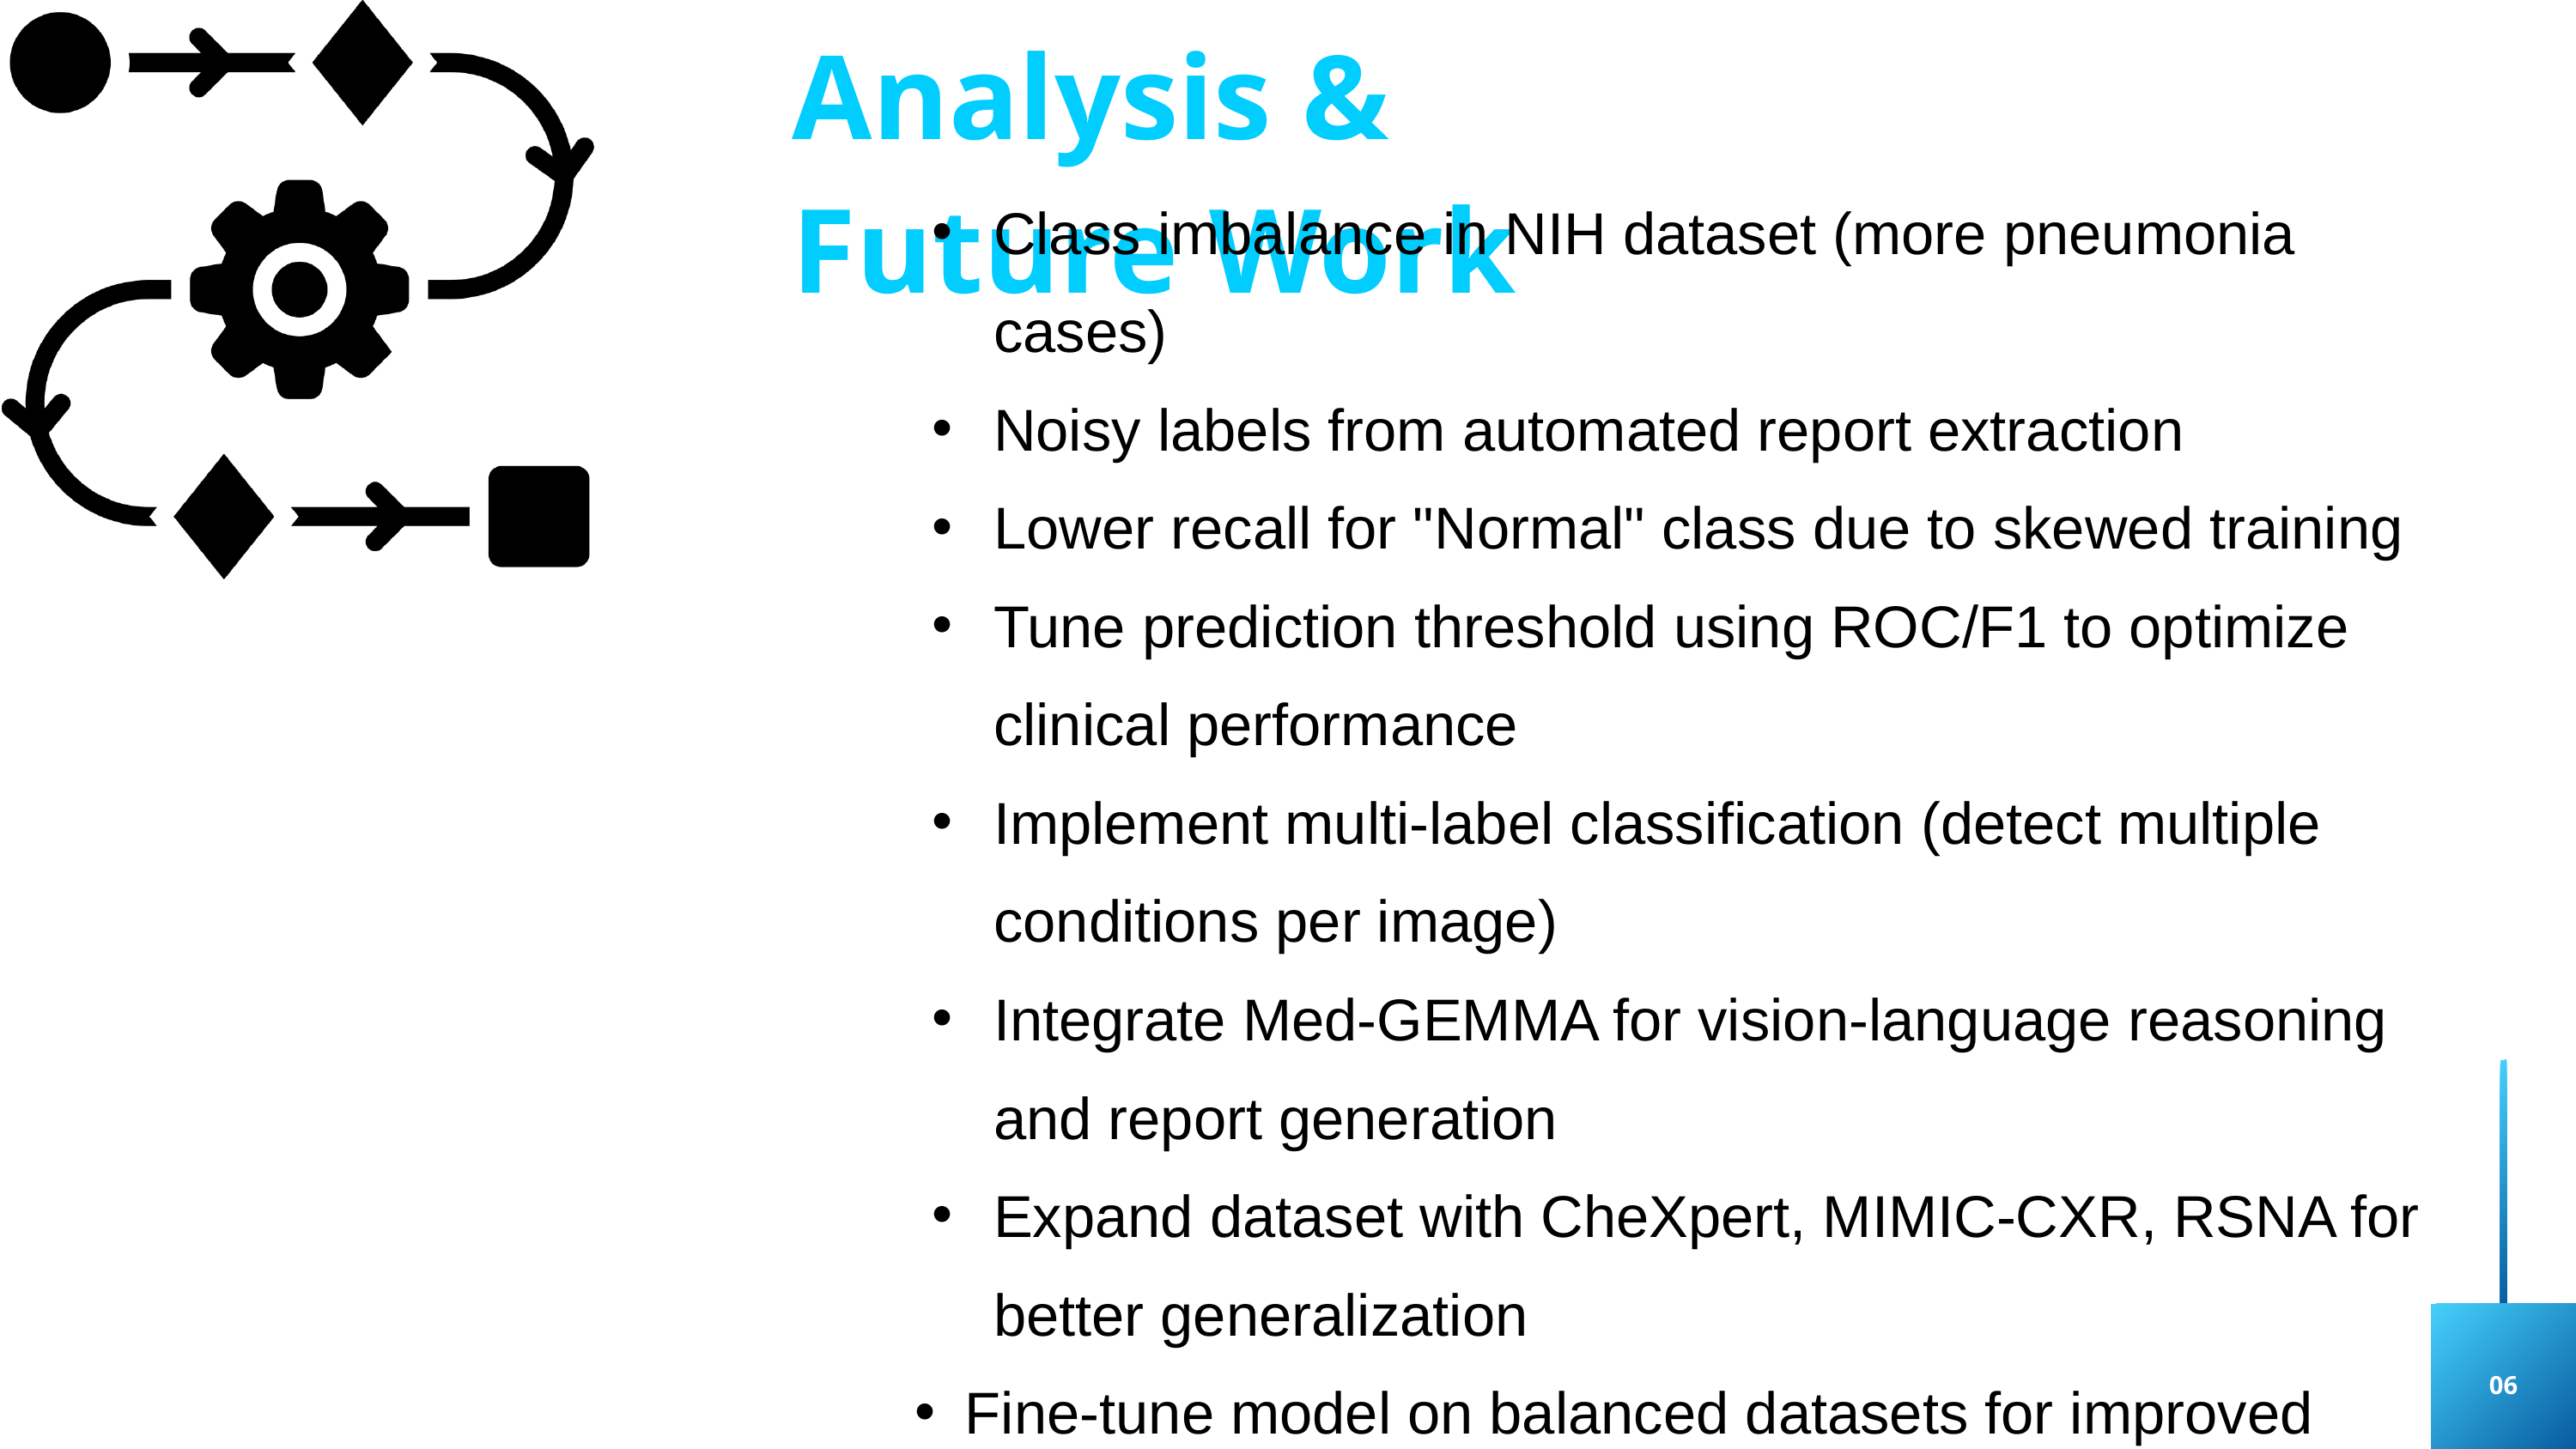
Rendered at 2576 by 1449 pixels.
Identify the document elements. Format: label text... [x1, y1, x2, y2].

text_box Class imbalance in NIH dataset (more pneumonia cases) Noisy labels from automated report extraction Lower recall for "Normal" class due to skewed training Tune prediction threshold using ROC/F1 to optimize clinical performance Implement multi-label classification (detect multiple conditions per image) Integrate Med-GEMMA for vision-language reasoning and report generation Expand dataset with CheXpert, MIMIC-CXR, RSNA for better generalization Fine-tune model on balanced datasets for improved reliability [865, 96, 2426, 1449]
text_box [0, 0, 595, 579]
text_box Analysis & Future Work [792, 9, 1783, 317]
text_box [2430, 1282, 2576, 1449]
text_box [2500, 1039, 2507, 1282]
